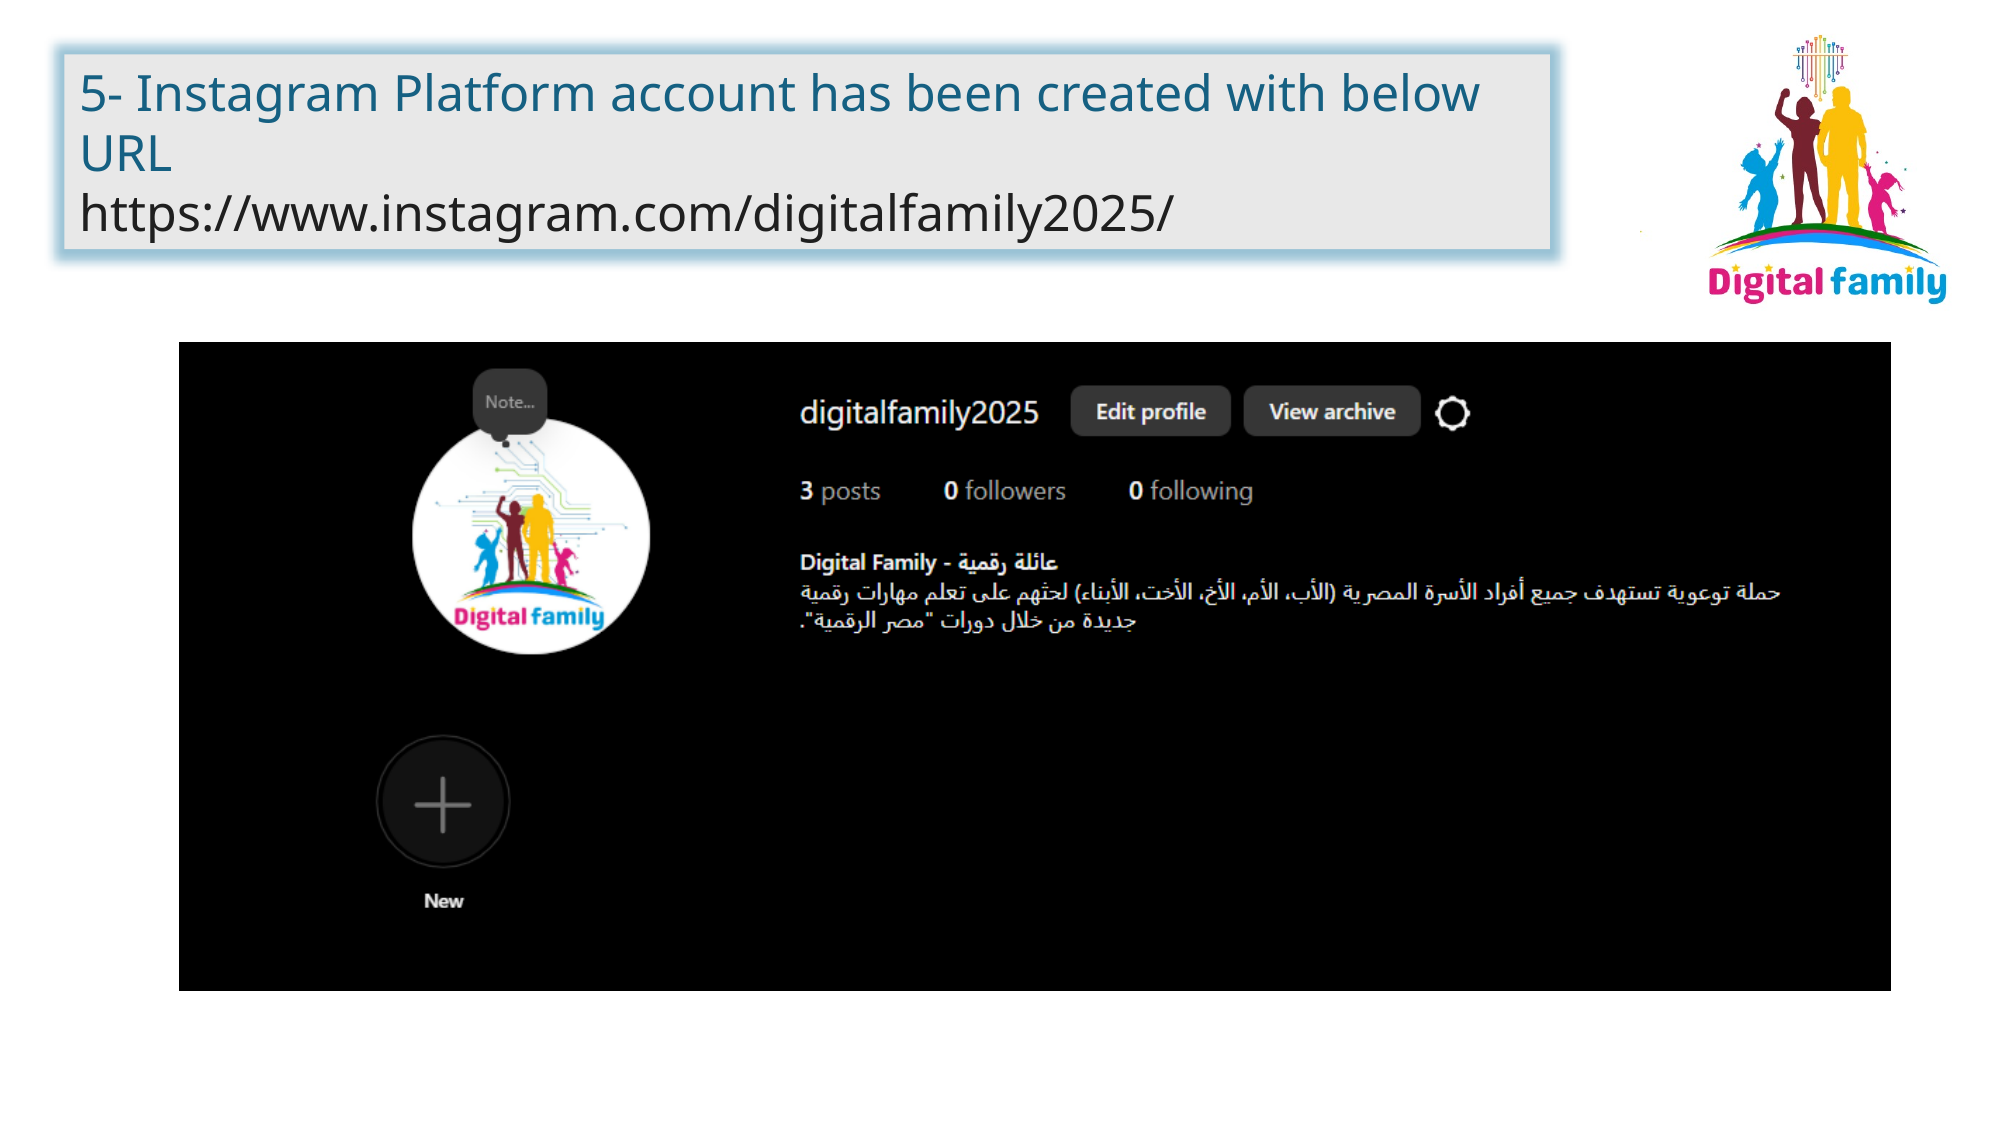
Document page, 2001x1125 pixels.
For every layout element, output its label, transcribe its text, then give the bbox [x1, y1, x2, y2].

picture [179, 0, 2000, 991]
text_box 5- Instagram Platform account has been created with below URL https://www.instagram.com/digitalfamily2025/ [64, 54, 1550, 250]
